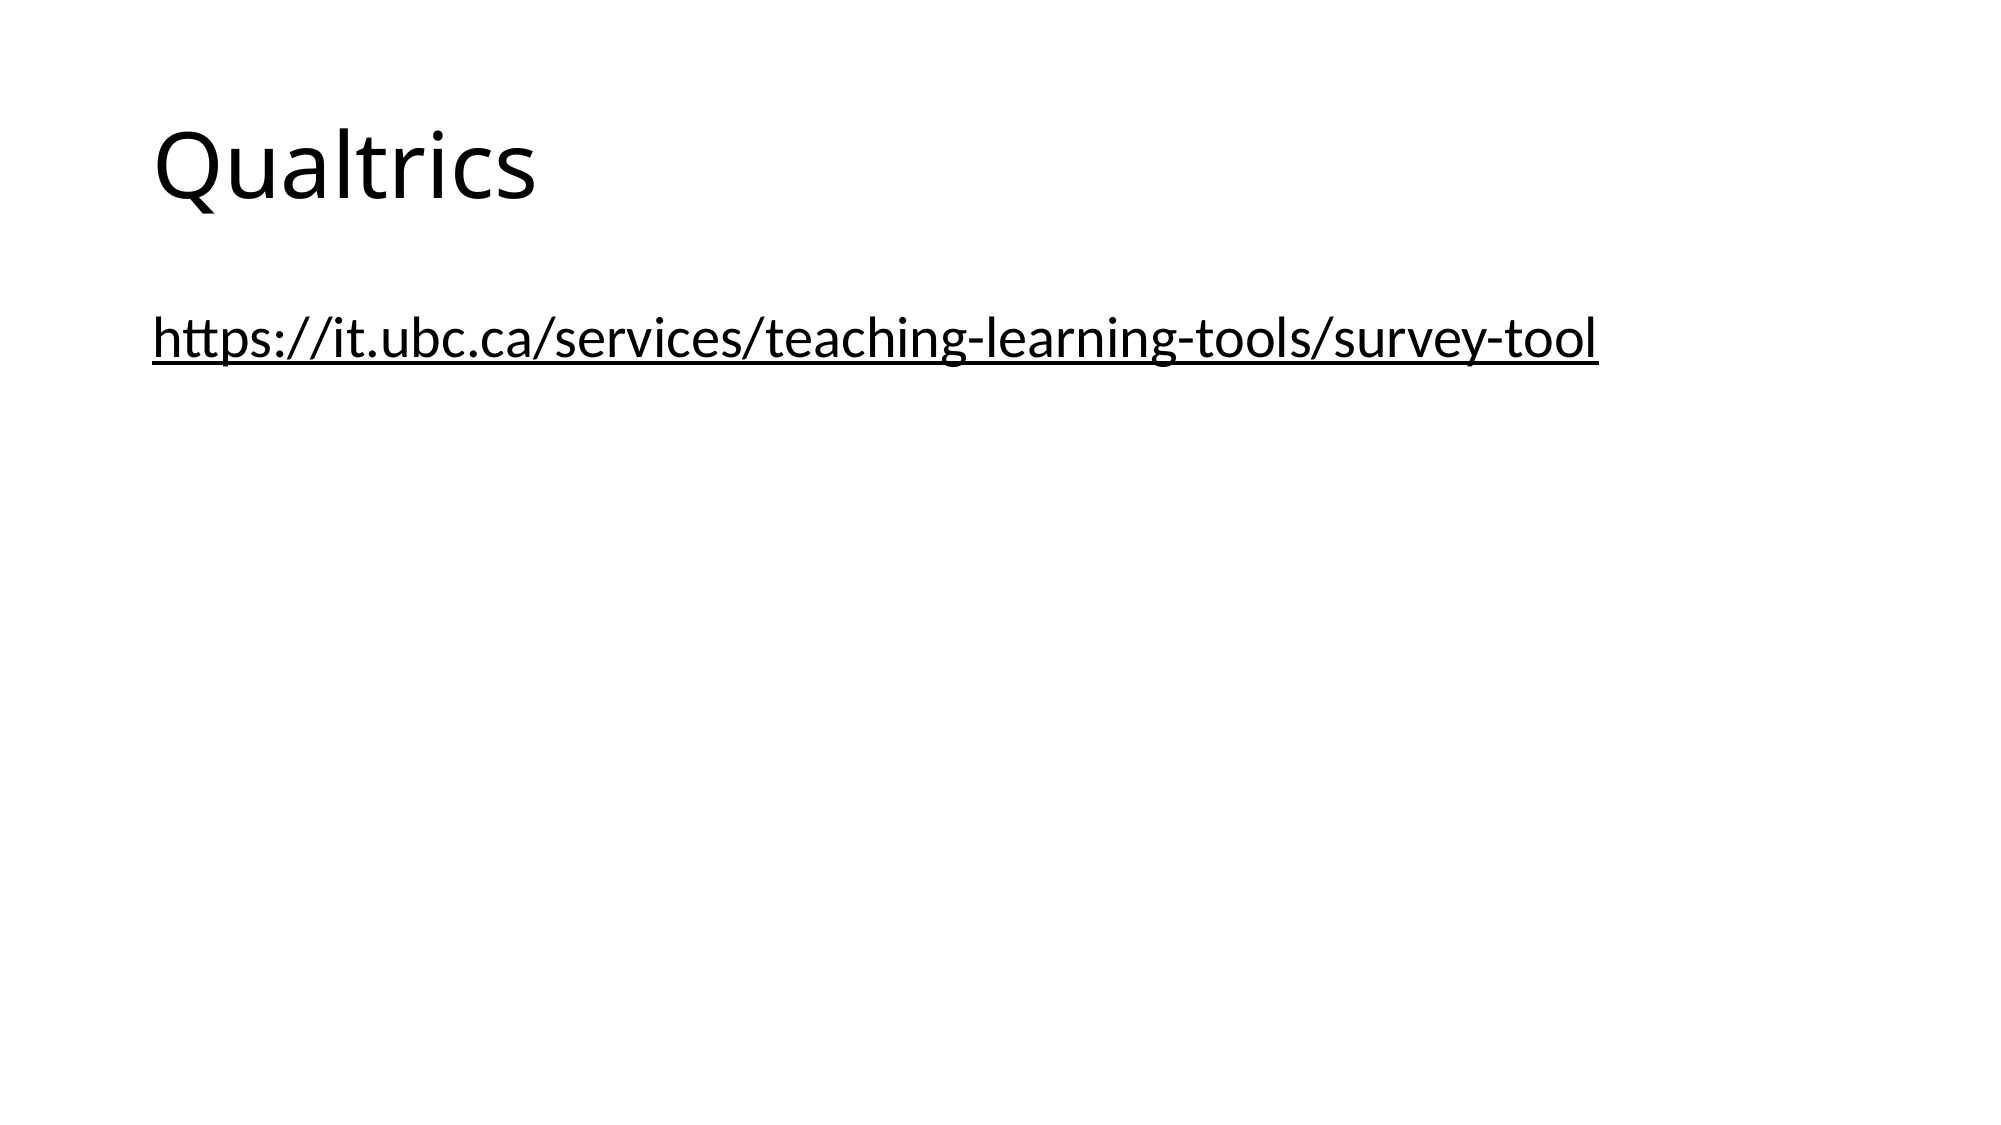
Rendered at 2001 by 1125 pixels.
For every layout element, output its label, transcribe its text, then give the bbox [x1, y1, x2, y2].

title Qualtrics [137, 59, 1863, 278]
list https://it.ubc.ca/services/teaching-learning-tools/survey-tool [137, 299, 1863, 1014]
